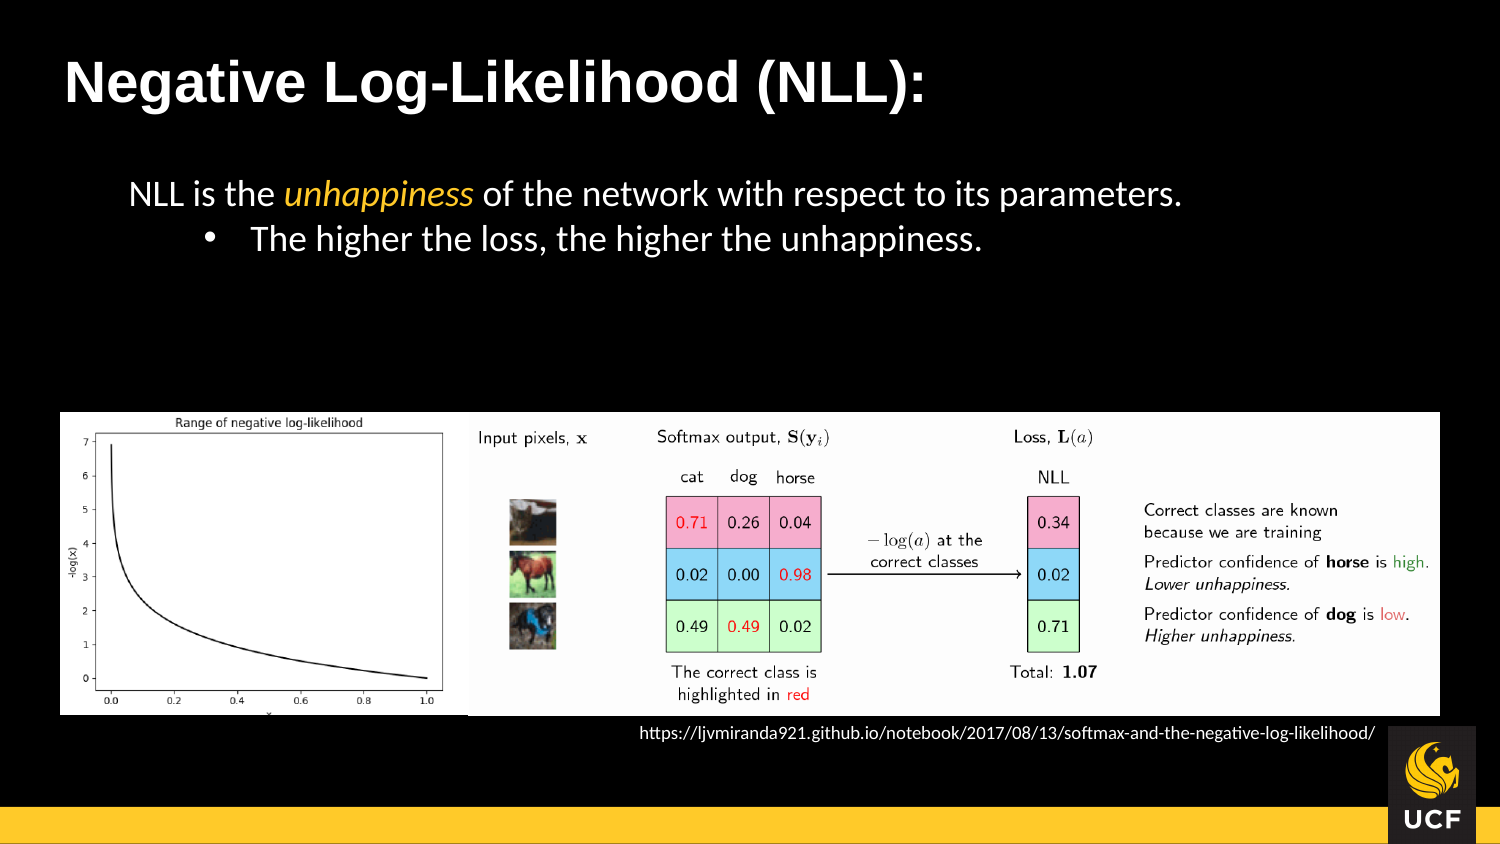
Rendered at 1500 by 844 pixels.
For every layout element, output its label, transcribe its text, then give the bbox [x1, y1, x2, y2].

picture [1388, 726, 1476, 844]
text_box NLL is the unhappiness of the network with respect to its parameters. The higher the loss, the higher the unhappiness. [113, 161, 1387, 267]
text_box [59, 412, 1440, 716]
text_box Negative Log-Likelihood (NLL): [49, 44, 1010, 129]
text_box [0, 806, 1388, 844]
text_box https://ljvmiranda921.github.io/notebook/2017/08/13/softmax-and-the-negative-log-likelihood/ [624, 716, 1390, 751]
text_box [1476, 806, 1500, 844]
